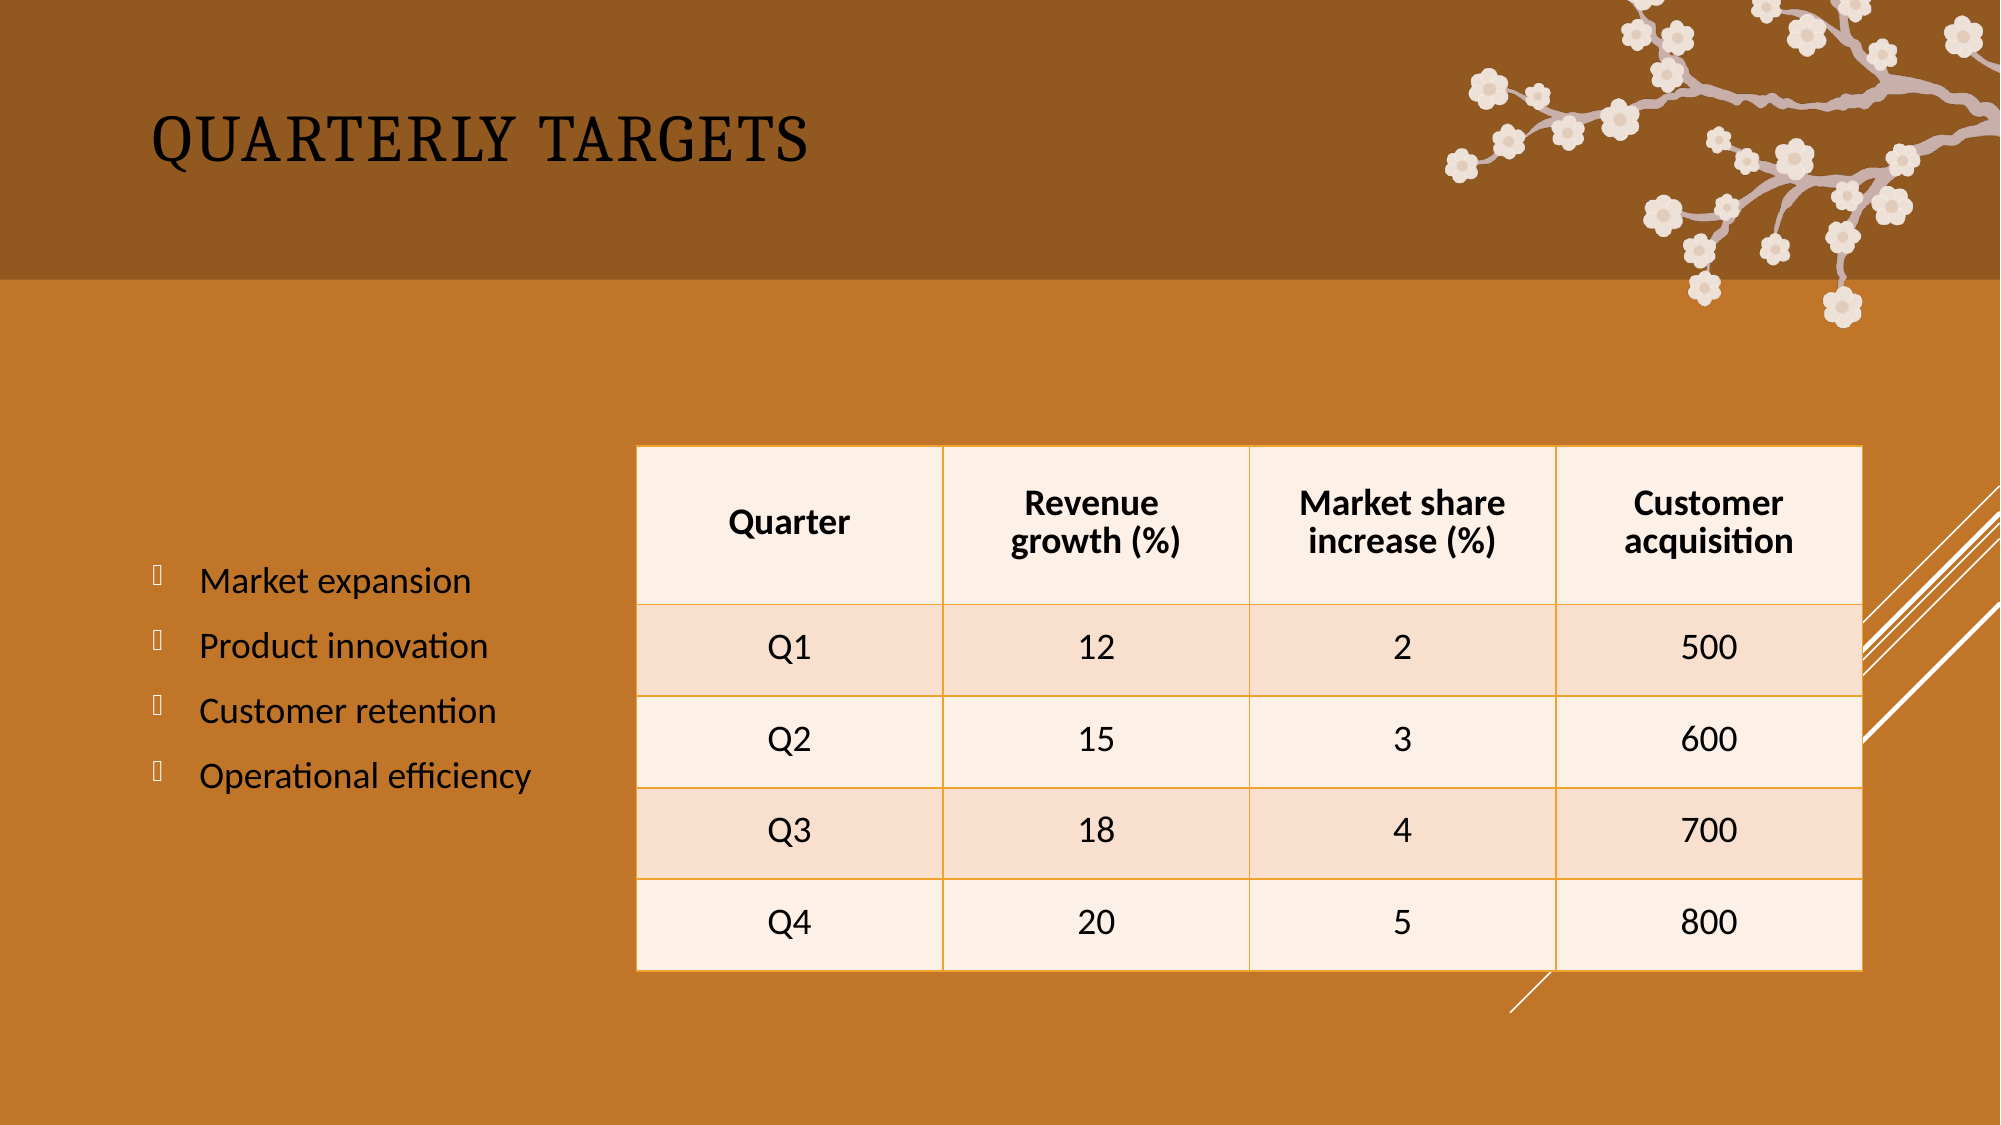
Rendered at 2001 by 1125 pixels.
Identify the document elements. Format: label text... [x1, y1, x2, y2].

table_cell 800 [1557, 880, 1862, 970]
table_cell 600 [1557, 697, 1862, 787]
table_cell 12 [944, 605, 1249, 695]
table_cell 5 [1250, 880, 1555, 970]
table_header Quarter [637, 447, 942, 604]
table_cell Q3 [637, 789, 942, 878]
table_cell Q2 [637, 697, 942, 787]
title Quarterly targets [137, 0, 1428, 280]
table_cell 500 [1557, 605, 1862, 695]
table_header Customer acquisition [1557, 447, 1862, 604]
table_cell 20 [944, 880, 1249, 970]
list Market expansion Product innovation Customer retention Operational efficiency [137, 446, 588, 972]
table_cell 3 [1250, 697, 1555, 787]
table_cell 2 [1250, 605, 1555, 695]
picture [1416, 0, 2000, 357]
table_cell 700 [1557, 789, 1862, 878]
table_header Revenue growth (%) [944, 447, 1249, 604]
table_header Market share increase (%) [1250, 447, 1555, 604]
table_cell 15 [944, 697, 1249, 787]
table_cell 18 [944, 789, 1249, 878]
table_cell 4 [1250, 789, 1555, 878]
table_cell Q4 [637, 880, 942, 970]
table_cell Q1 [637, 605, 942, 695]
